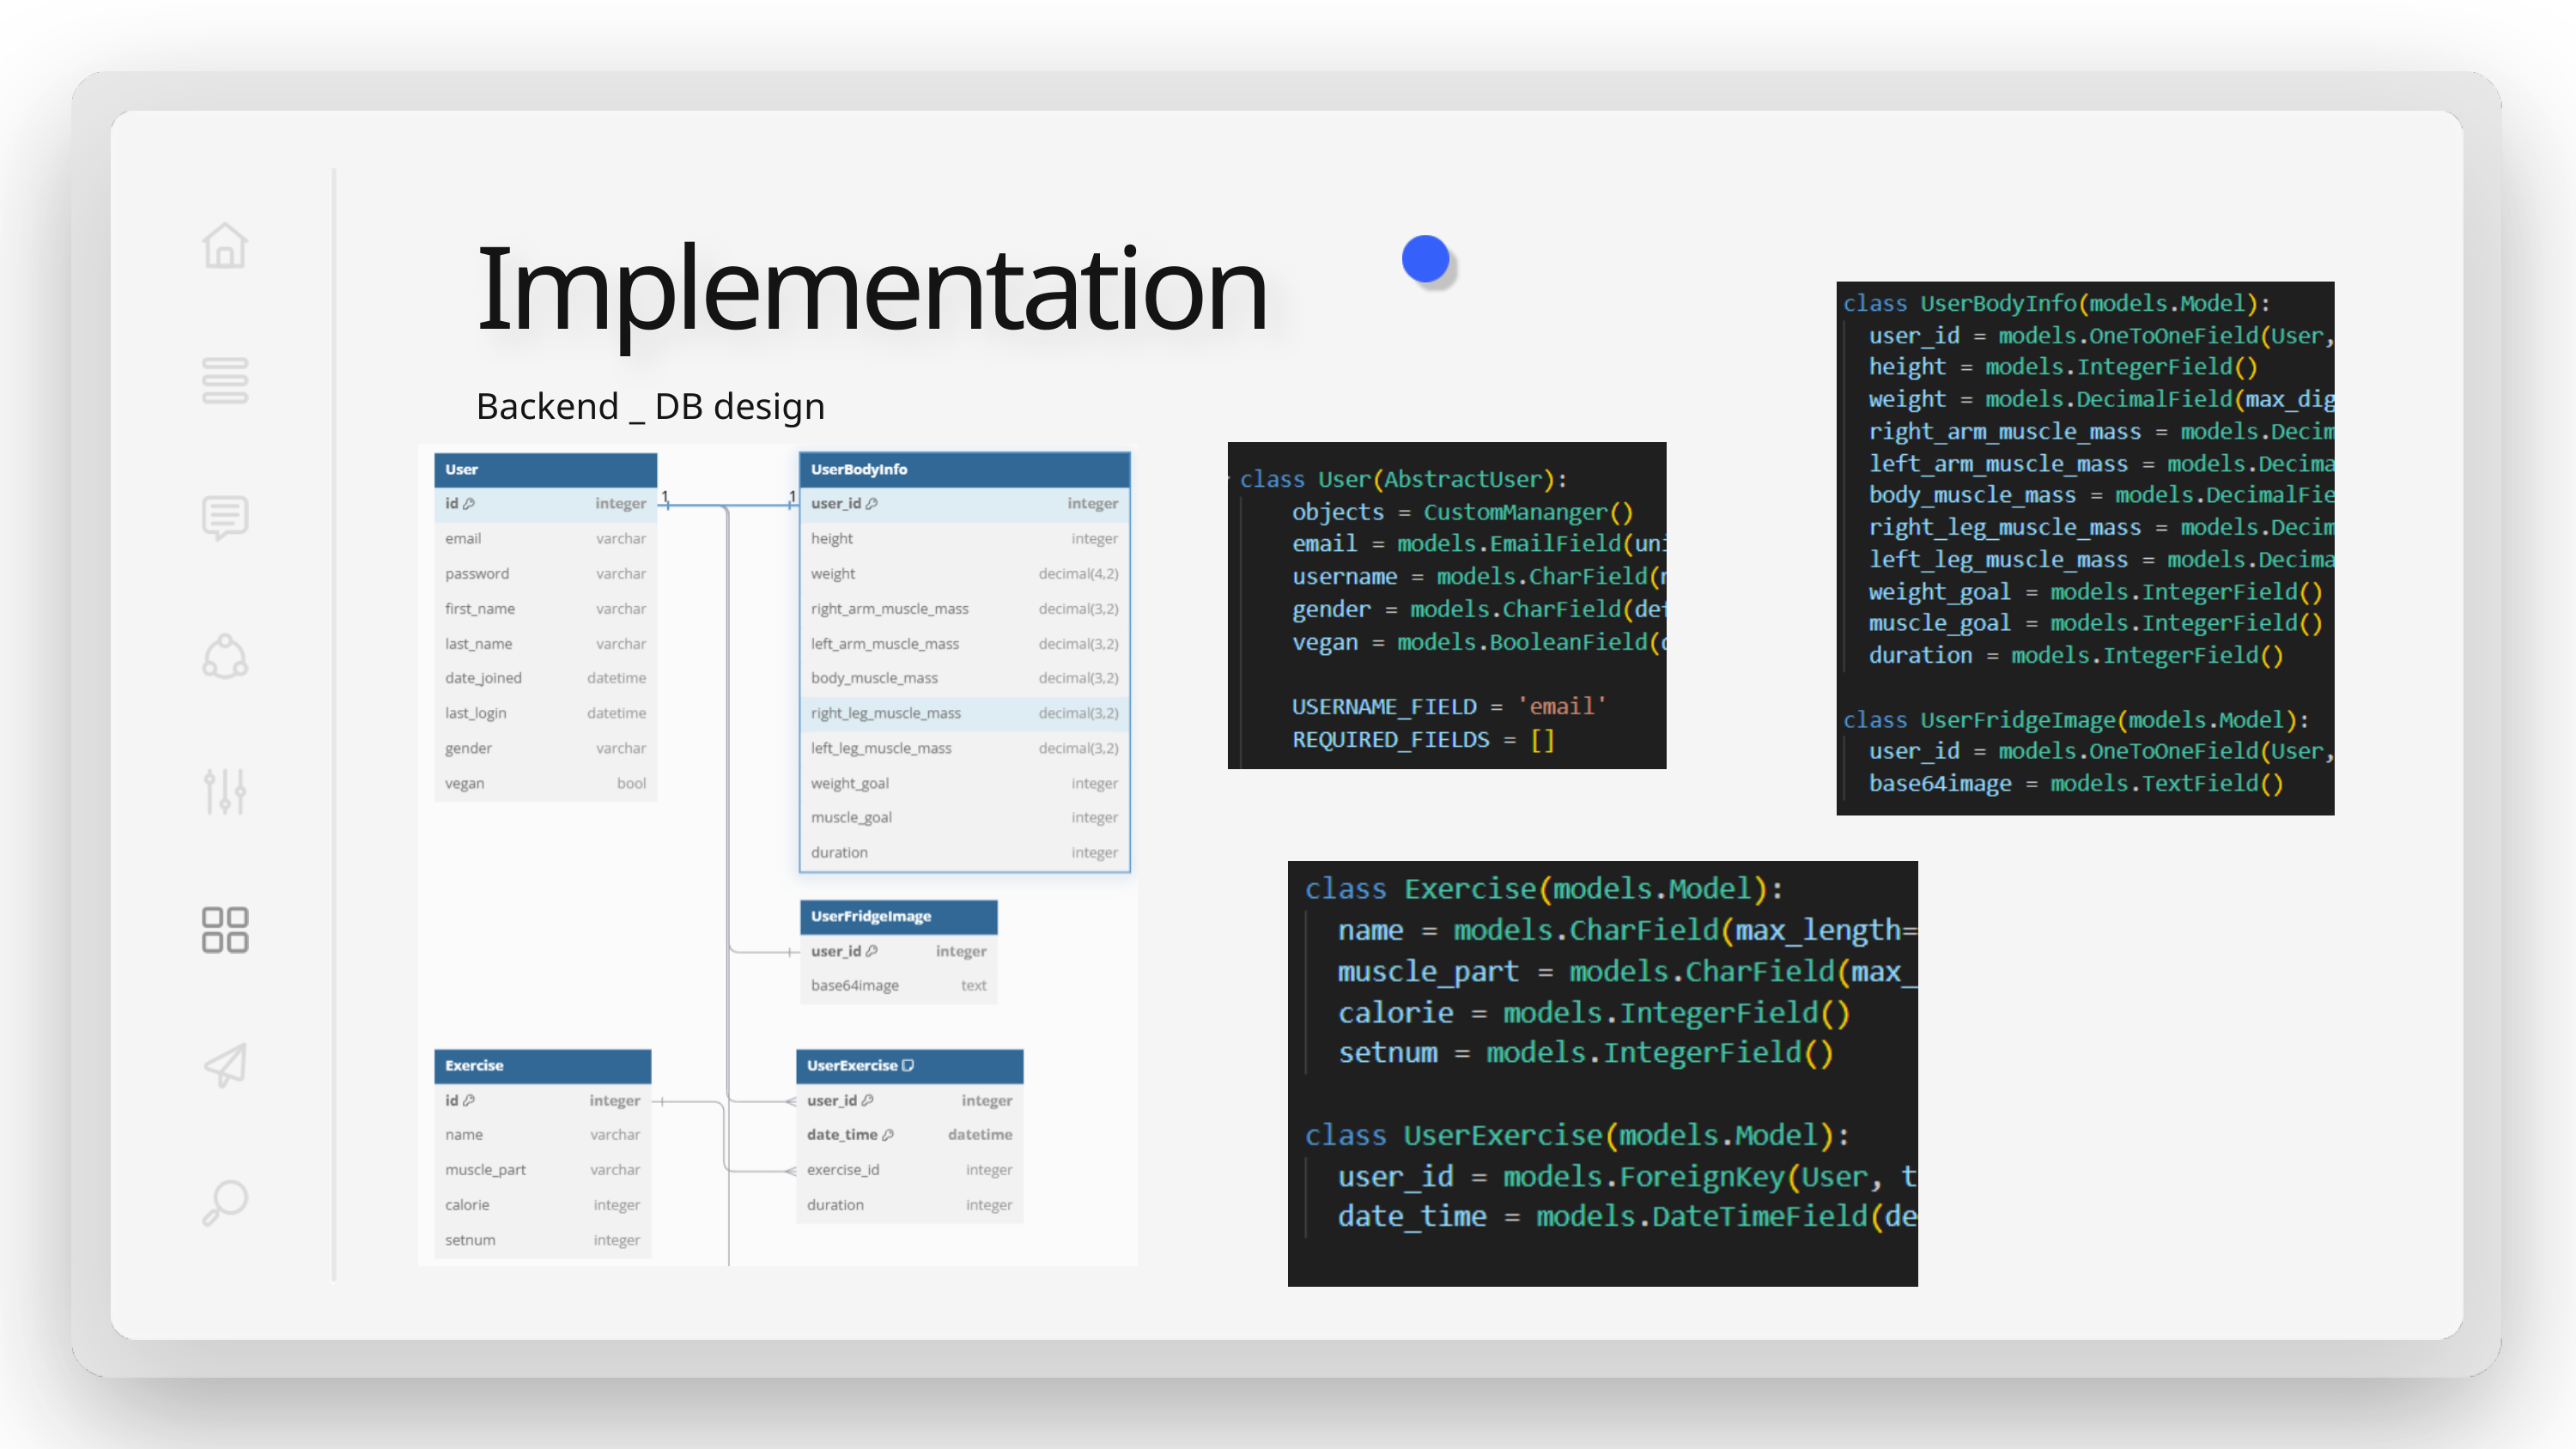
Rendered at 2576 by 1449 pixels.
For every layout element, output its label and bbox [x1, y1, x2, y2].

picture [0, 70, 2504, 1378]
